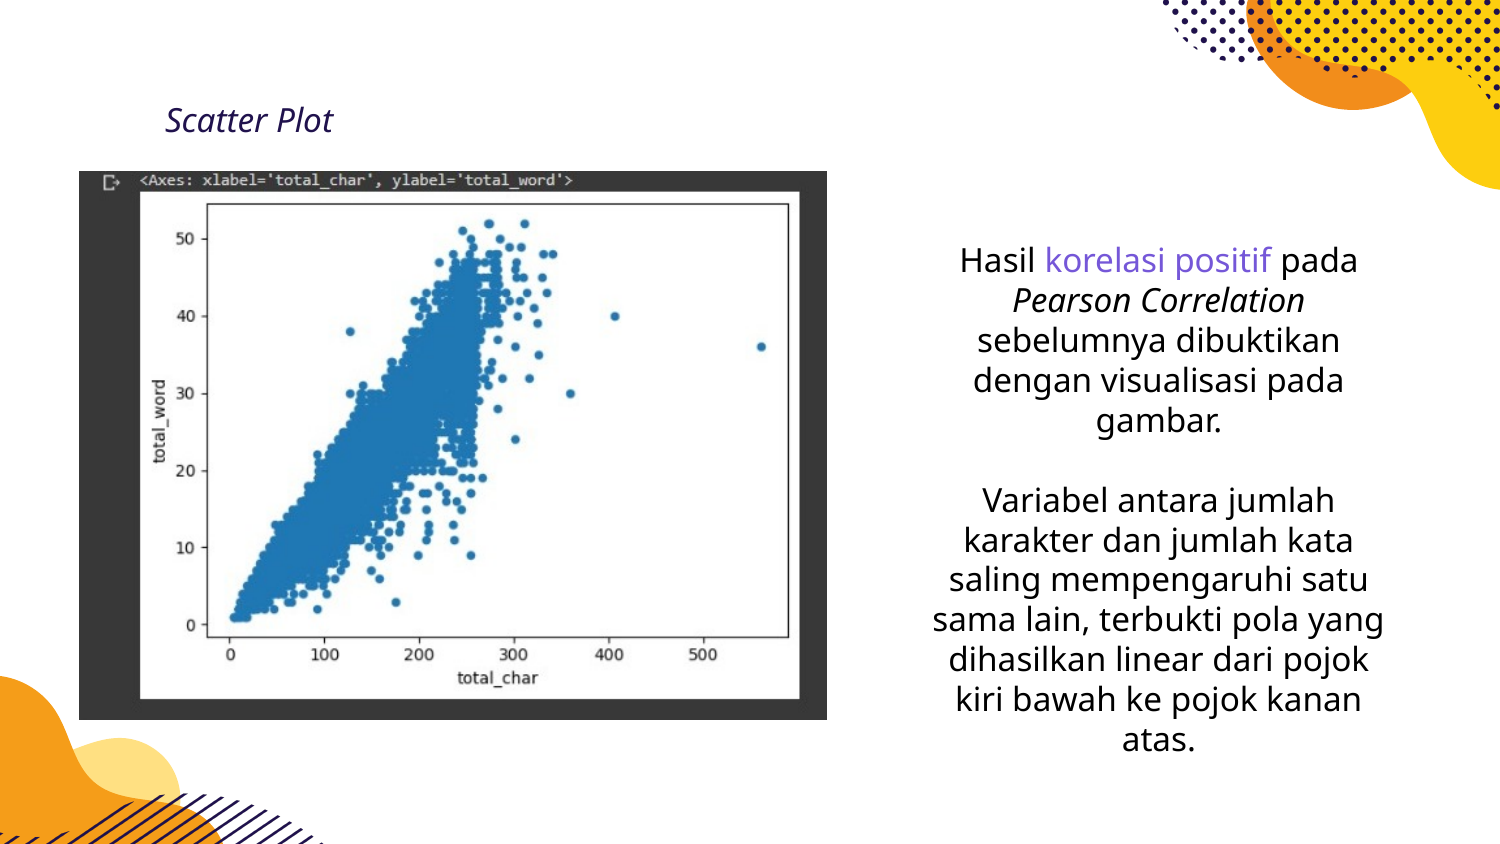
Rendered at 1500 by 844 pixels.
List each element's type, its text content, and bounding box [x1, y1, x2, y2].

picture [1048, 0, 1500, 258]
picture [0, 170, 827, 844]
text_box Hasil korelasi positif pada Pearson Correlation sebelumnya dibuktikan dengan visualisasi pada gambar. Variabel antara jumlah karakter dan jumlah kata saling mempengaruhi satu sama lain, terbukti pola yang dihasilkan linear dari pojok kiri bawah ke pojok kanan atas. [905, 231, 1413, 766]
title Scatter Plot [150, 83, 1348, 178]
